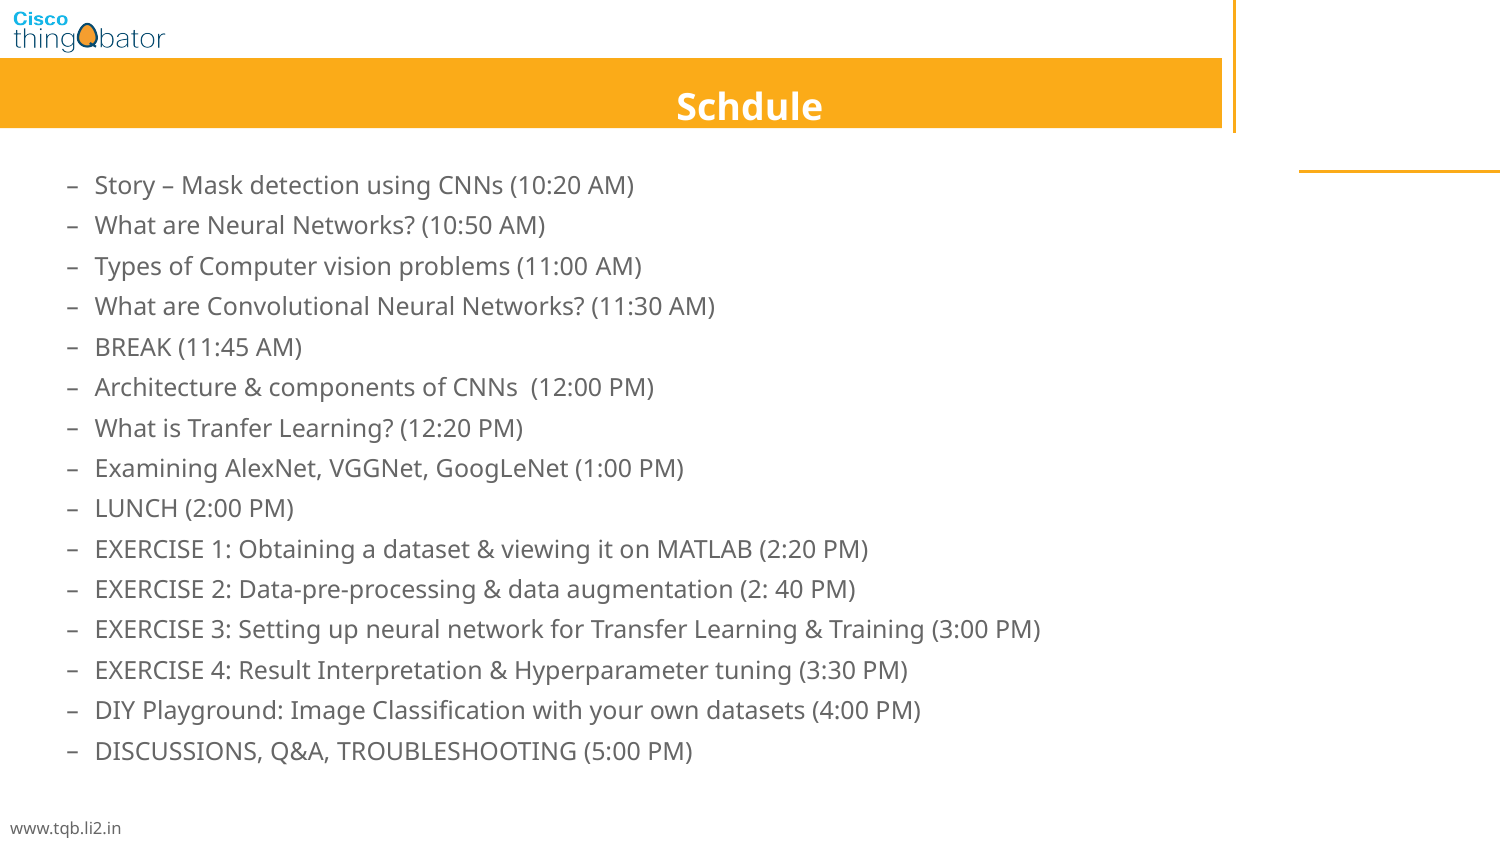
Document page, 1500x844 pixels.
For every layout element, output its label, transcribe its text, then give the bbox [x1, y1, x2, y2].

picture [10, 0, 169, 60]
text_box Story – Mask detection using CNNs (10:20 AM) What are Neural Networks? (10:50 AM) Types of Computer vision problems (11:00 AM) What are Convolutional Neural Networks? (11:30 AM) BREAK (11:45 AM) Architecture & components of CNNs (12:00 PM) What is Tranfer Learning? (12:20 PM) Examining AlexNet, VGGNet, GoogLeNet (1:00 PM) LUNCH (2:00 PM) EXERCISE 1: Obtaining a dataset & viewing it on MATLAB (2:20 PM) EXERCISE 2: Data-pre-processing & data augmentation (2: 40 PM) EXERCISE 3: Setting up neural network for Transfer Learning & Training (3:00 PM) EXERCISE 4: Result Interpretation & Hyperparameter tuning (3:30 PM) DIY Playground: Image Classification with your own datasets (4:00 PM) DISCUSSIONS, Q&A, TROUBLESHOOTING (5:00 PM) [45, 147, 1269, 808]
text_box Schdule [0, 60, 1500, 128]
